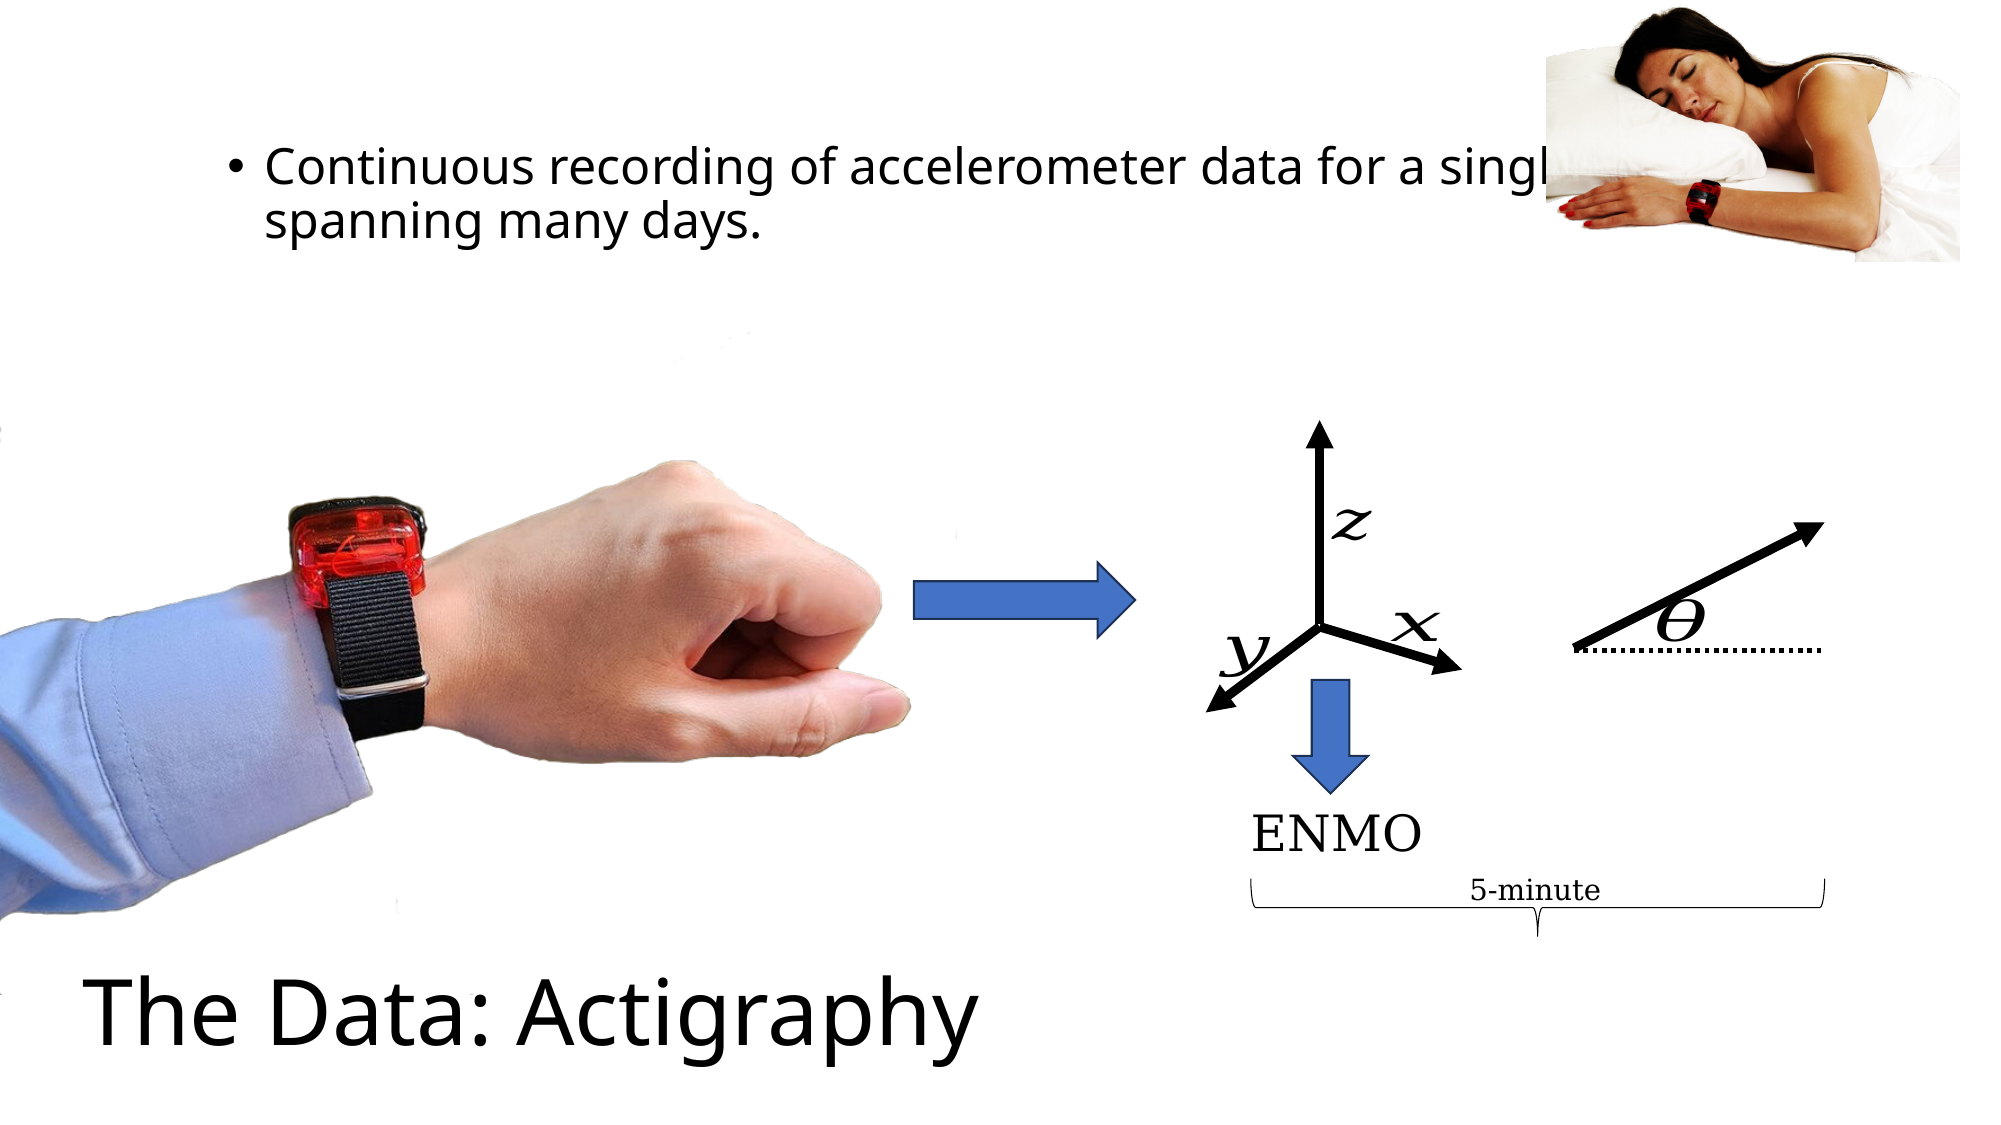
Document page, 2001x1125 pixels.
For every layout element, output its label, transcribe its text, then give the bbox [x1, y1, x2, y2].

text_box ENMO [1235, 793, 1438, 869]
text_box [1573, 522, 1825, 655]
list Continuous recording of accelerometer data for a single subject spanning many days. [137, 63, 1863, 778]
text_box [1250, 878, 1454, 909]
text_box The Data: Actigraphy [67, 907, 1793, 1125]
text_box [957, 560, 1137, 641]
text_box [1535, 914, 1541, 937]
picture [0, 280, 957, 995]
text_box [1290, 713, 1371, 795]
text_box [1616, 878, 1826, 909]
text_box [1205, 420, 1463, 713]
text_box 5-minute [1454, 864, 1616, 914]
picture [1545, 0, 1960, 262]
